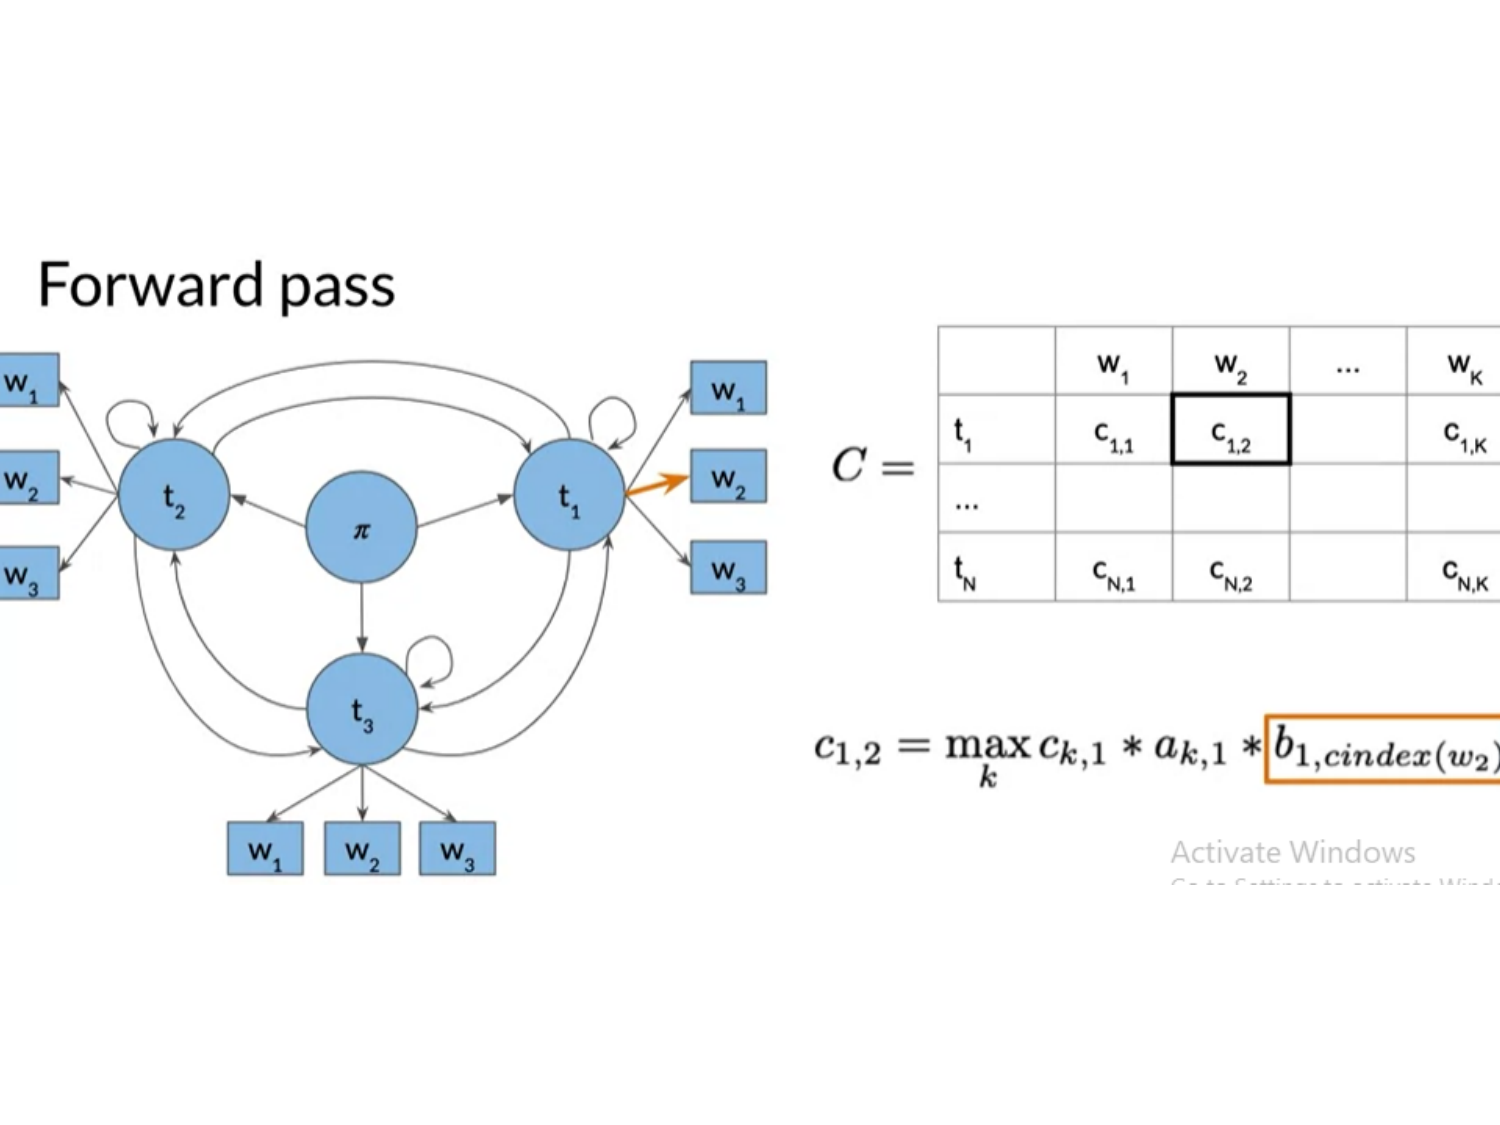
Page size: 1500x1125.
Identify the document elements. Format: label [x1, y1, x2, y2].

picture [0, 240, 1500, 885]
